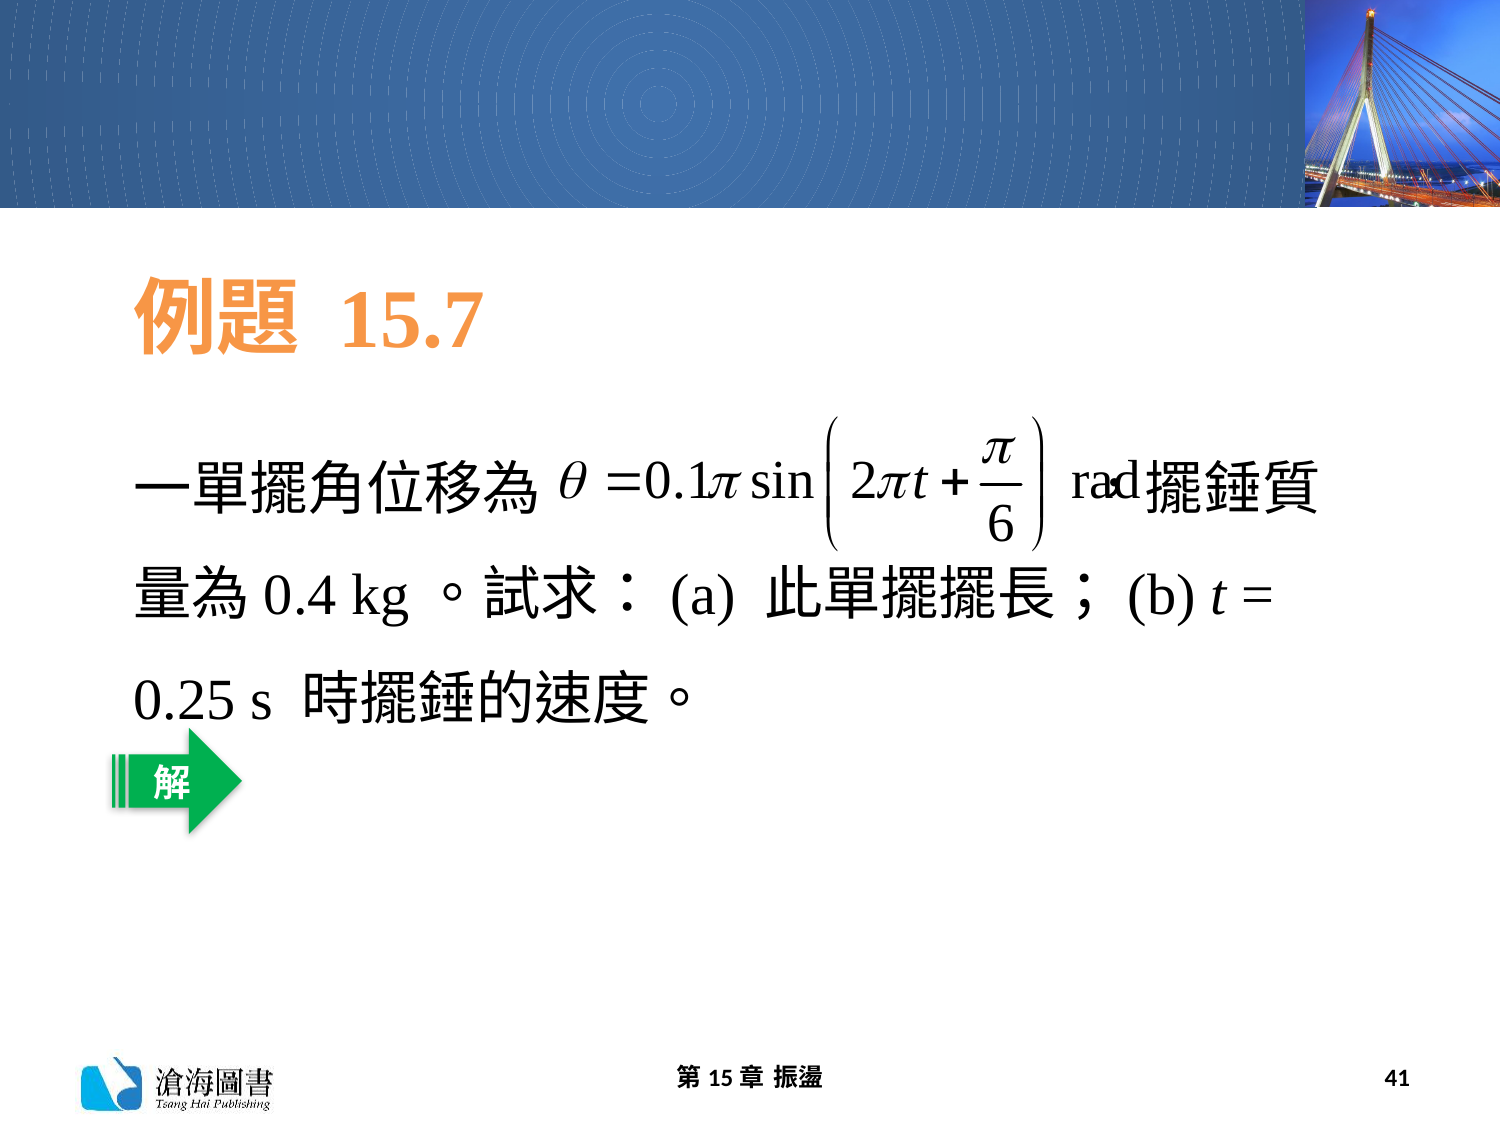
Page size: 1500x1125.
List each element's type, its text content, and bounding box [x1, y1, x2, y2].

list 一單擺角位移為 ，擺錘質量為0.4 kg。試求：(a) 此單擺擺長；(b) t = 0.25 s 時擺錘的速度。 [118, 408, 1394, 1024]
picture [1305, 0, 1500, 207]
slide_number 41 [1074, 1046, 1425, 1107]
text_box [551, 406, 1152, 563]
picture [75, 1049, 274, 1118]
text_box 解 [128, 727, 243, 835]
title 例題 15.7 [118, 256, 1394, 386]
text_box 解 [118, 754, 126, 808]
footer 第15章 振盪 [512, 1046, 988, 1107]
text_box 解 [112, 754, 116, 808]
